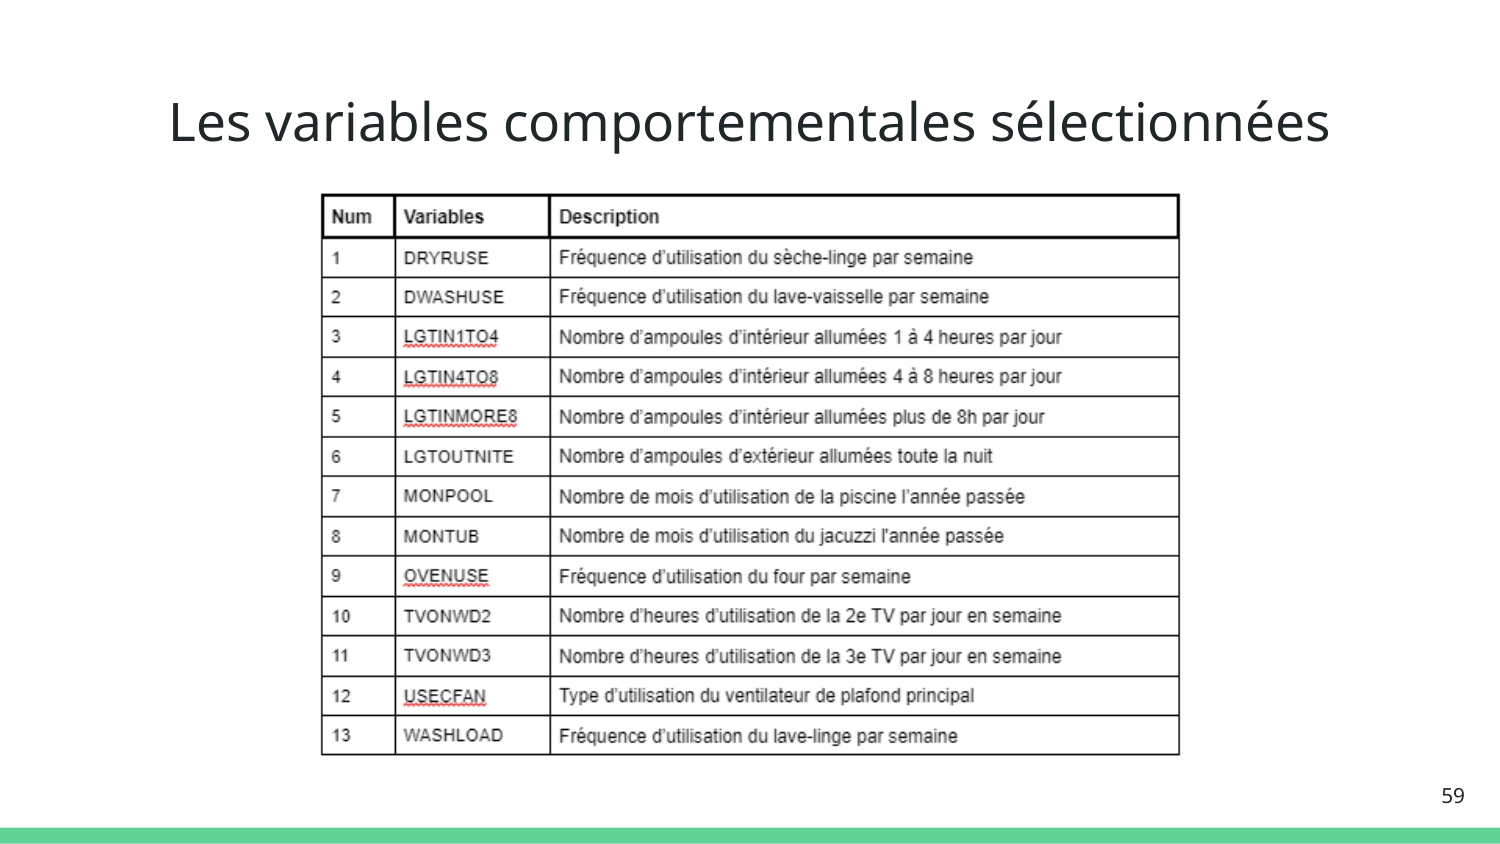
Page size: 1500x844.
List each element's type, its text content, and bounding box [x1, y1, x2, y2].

slide_number ‹#› [1389, 764, 1480, 830]
title Les variables comportementales sélectionnées [51, 72, 1449, 167]
picture [312, 183, 1188, 766]
